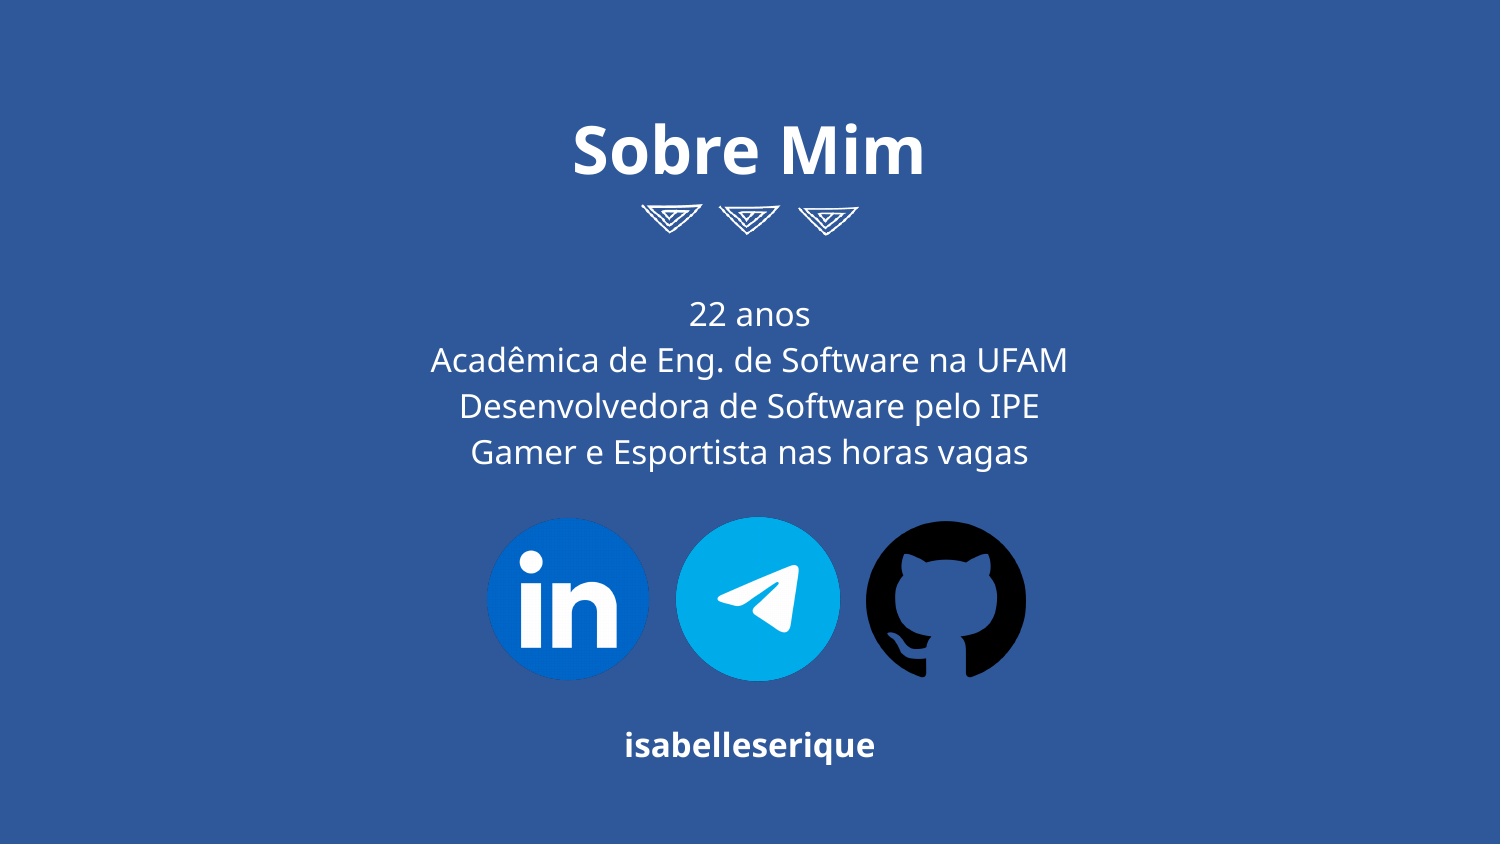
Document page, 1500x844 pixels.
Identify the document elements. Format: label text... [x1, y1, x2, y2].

text_box isabelleserique [350, 703, 1150, 780]
picture [640, 204, 859, 237]
picture [433, 464, 1026, 734]
text_box Sobre Mim [64, 93, 1436, 204]
text_box 22 anos Acadêmica de Eng. de Software na UFAM Desenvolvedora de Software pelo IPE Gamer e Esportista nas horas vagas [387, 272, 1113, 486]
